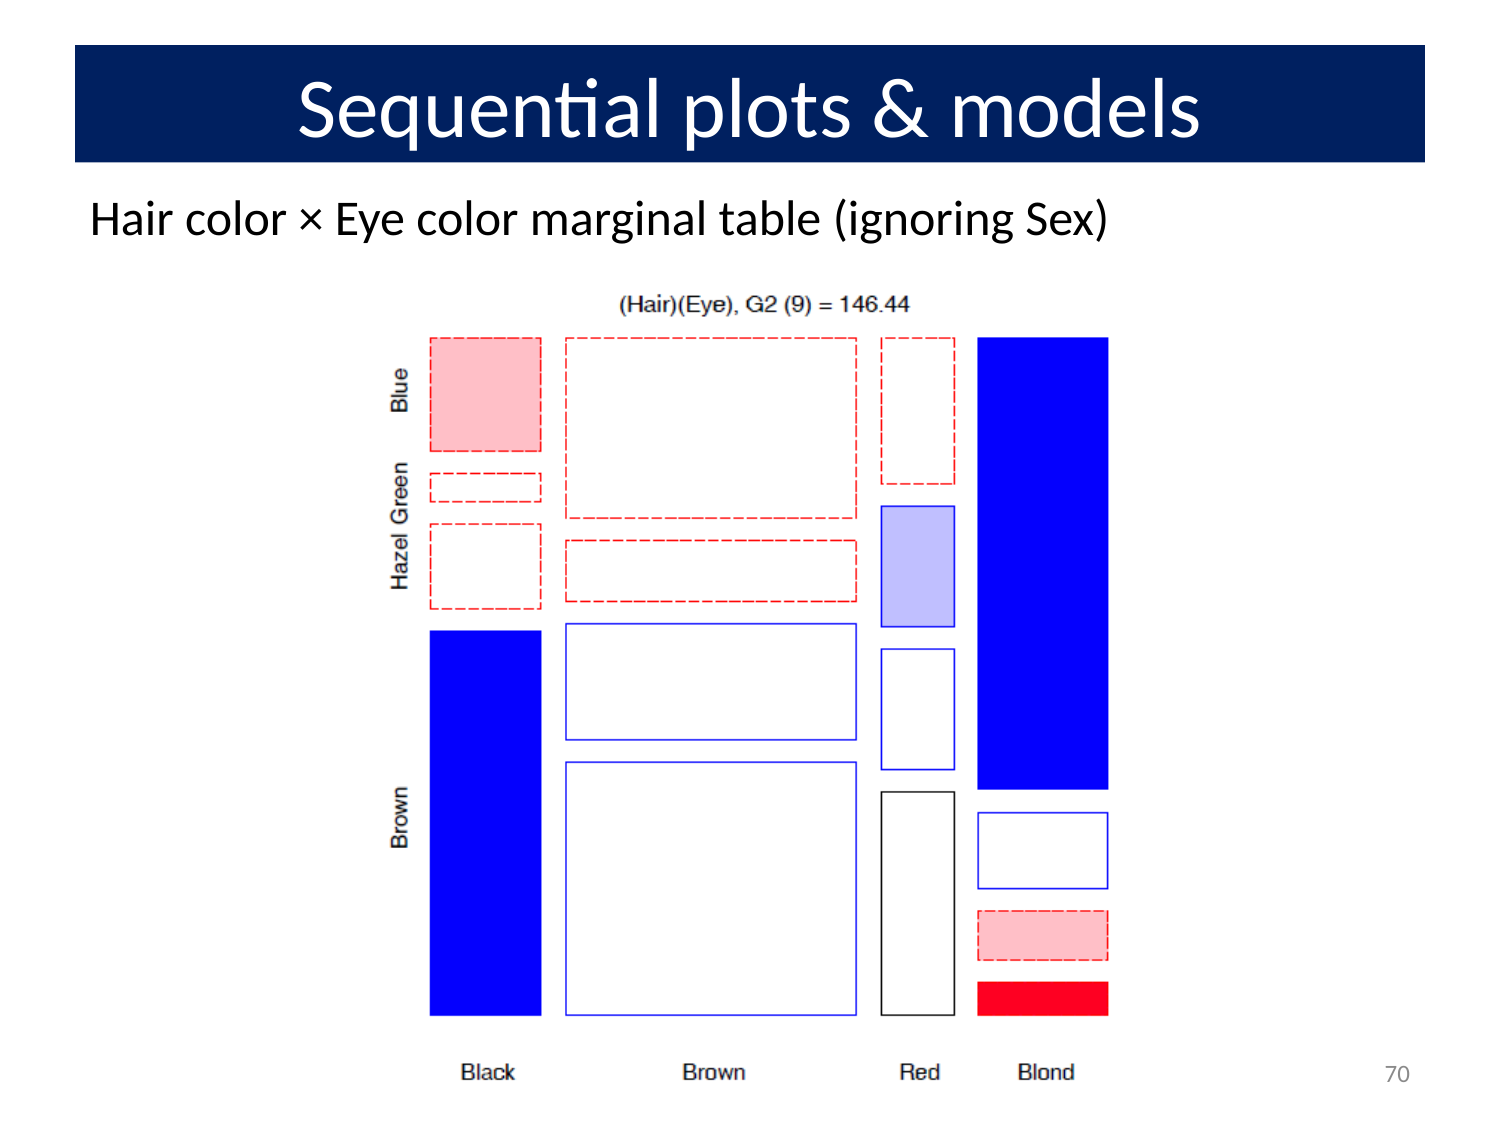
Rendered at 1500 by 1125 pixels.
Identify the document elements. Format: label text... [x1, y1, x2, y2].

text_box Hair color × Eye color marginal table (ignoring Sex) [74, 178, 1425, 253]
slide_number 70 [1119, 1042, 1425, 1103]
title Sequential plots & models [75, 45, 1425, 163]
picture [378, 284, 1122, 1096]
